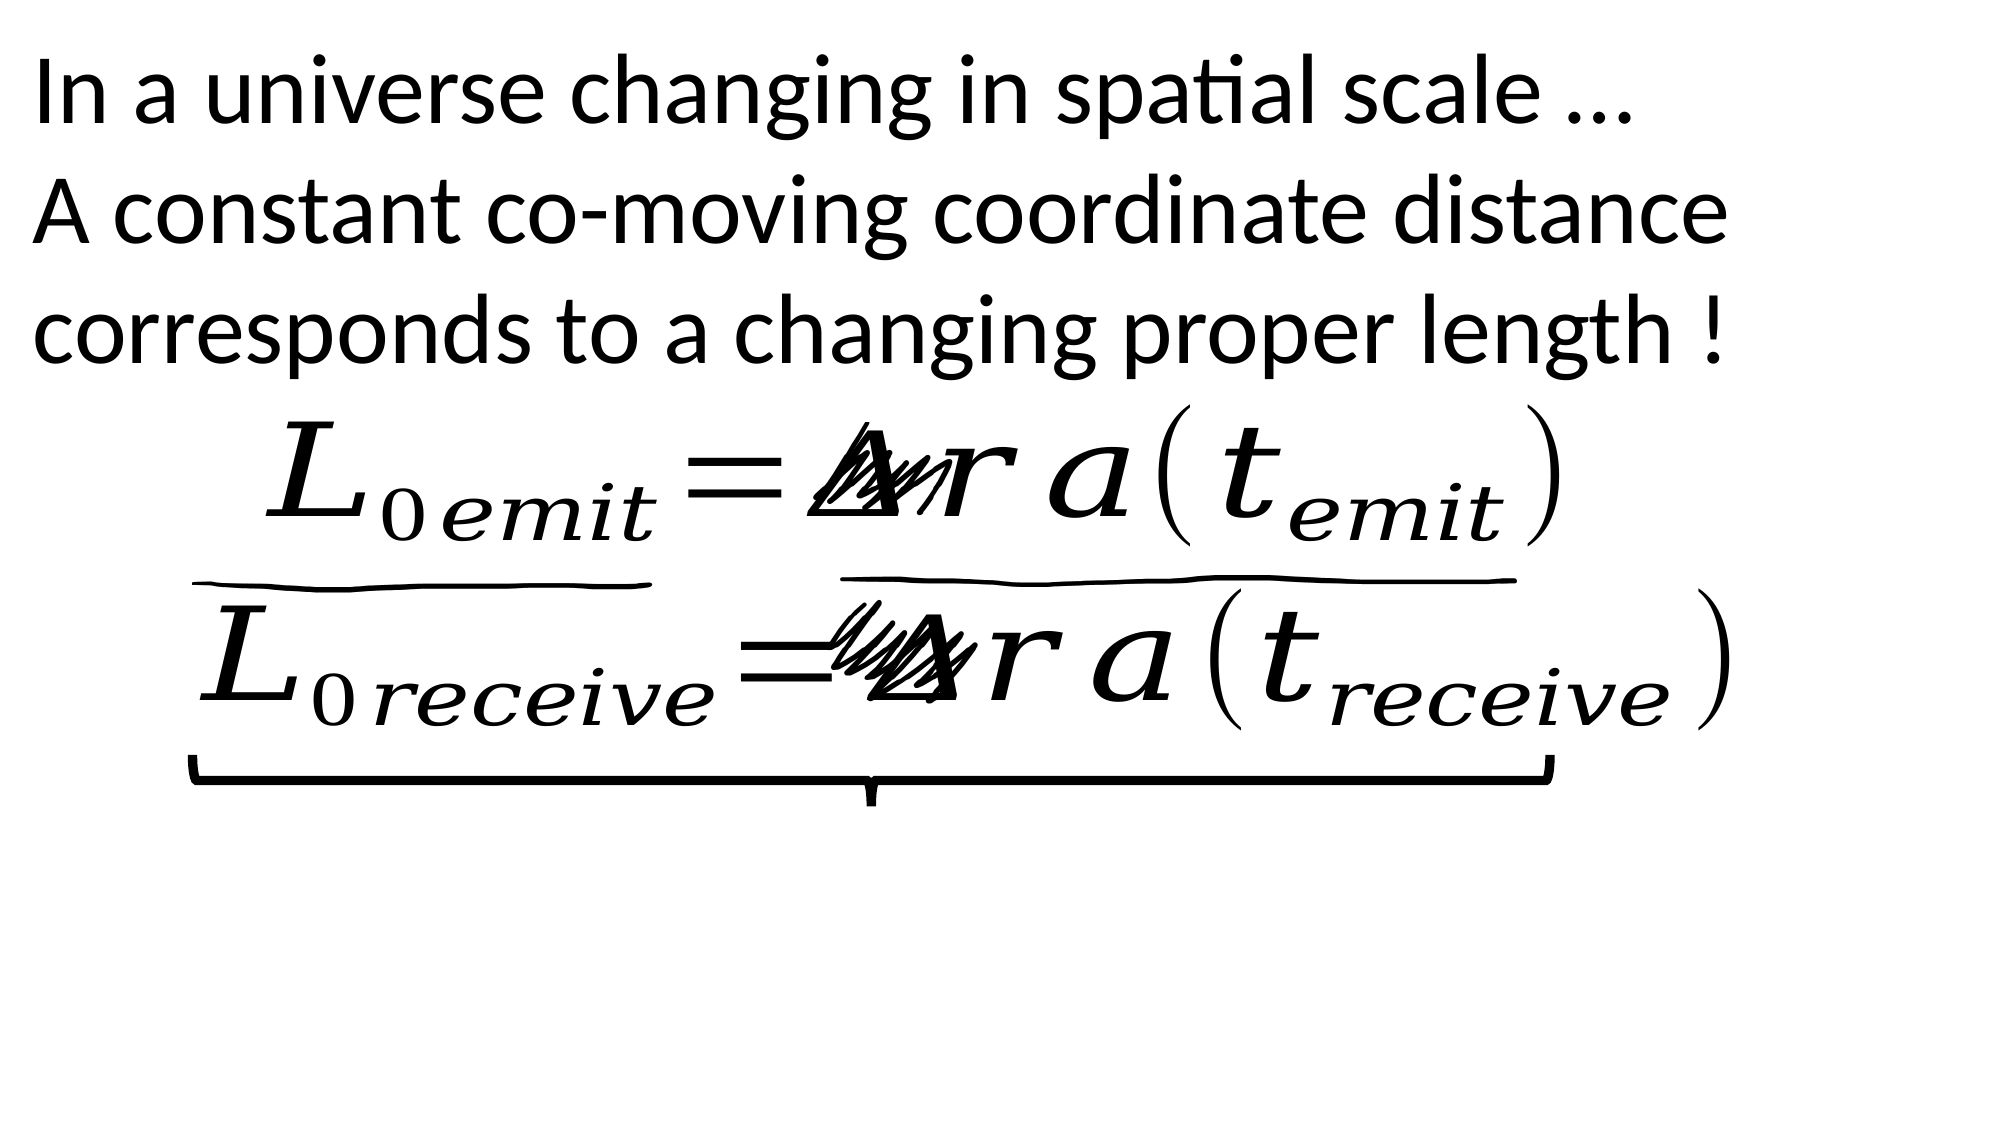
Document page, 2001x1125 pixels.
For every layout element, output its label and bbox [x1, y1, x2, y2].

picture [192, 422, 1526, 712]
text_box [191, 754, 1551, 807]
